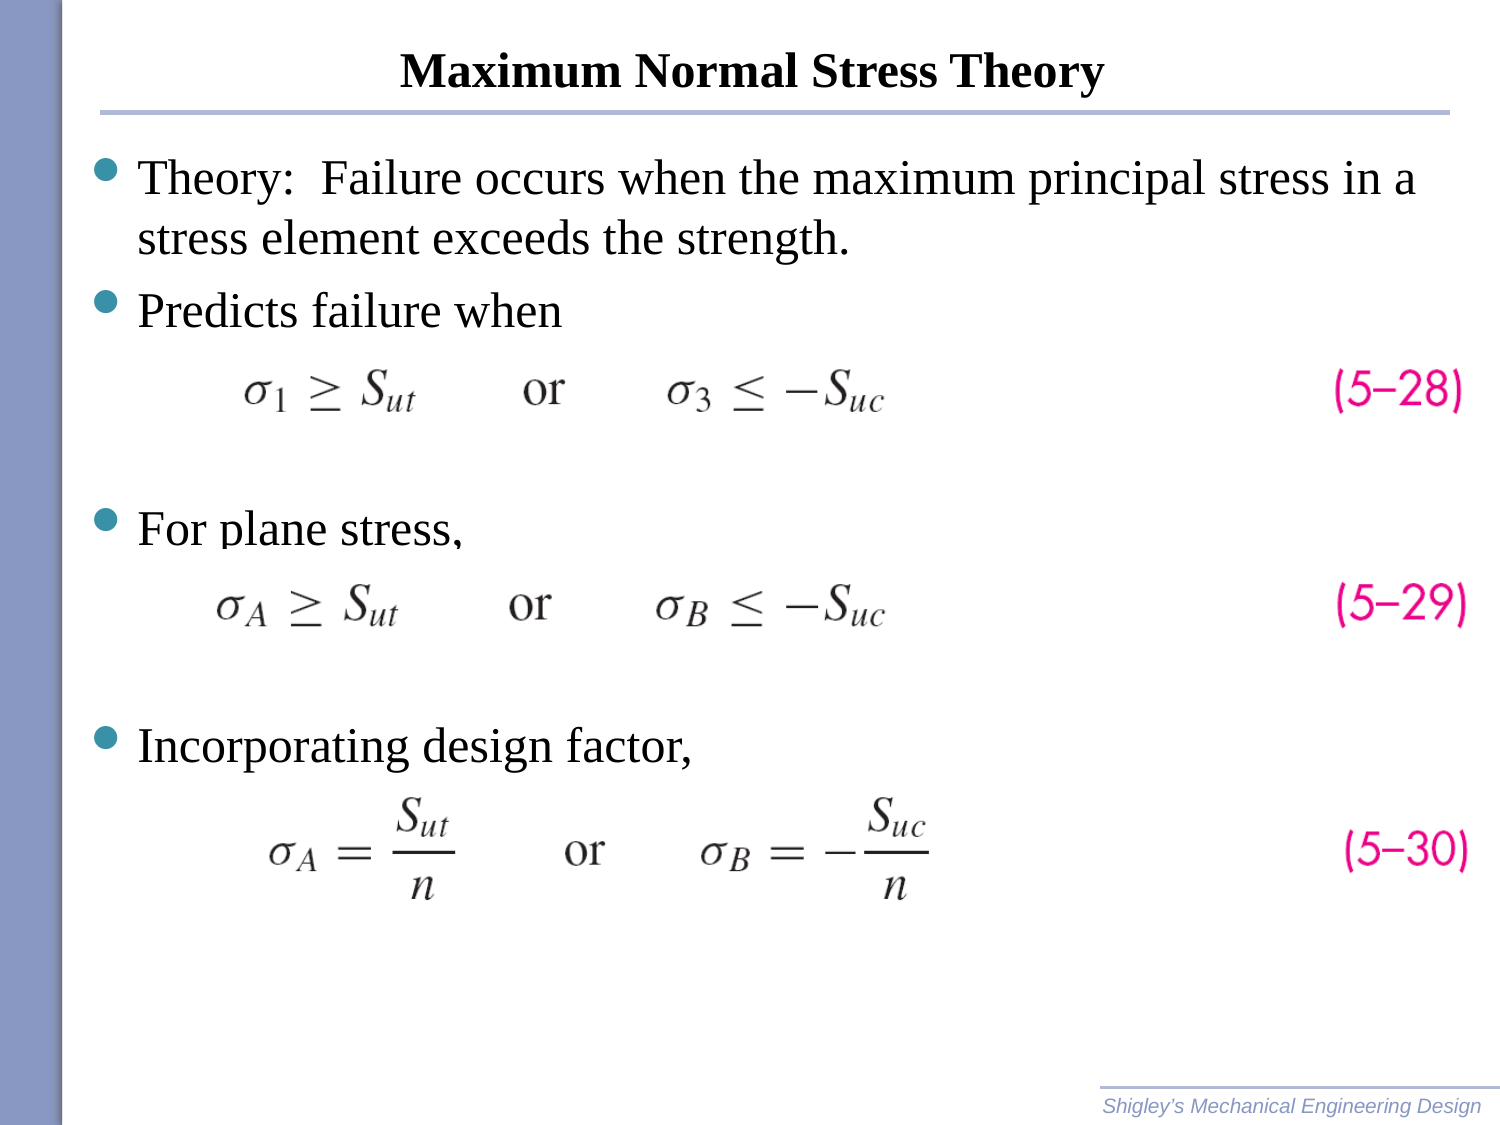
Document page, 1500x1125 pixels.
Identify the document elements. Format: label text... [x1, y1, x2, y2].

footer Shigley’s Mechanical Engineering Design [1087, 1074, 1500, 1125]
picture [262, 777, 1476, 915]
title Maximum Normal Stress Theory [137, 30, 1368, 106]
picture [237, 327, 1476, 439]
list Theory: Failure occurs when the maximum principal stress in a stress element exceeds the strength. Predicts failure when For plane stress, Incorporating design factor, [62, 137, 1463, 1075]
picture [199, 549, 1476, 666]
